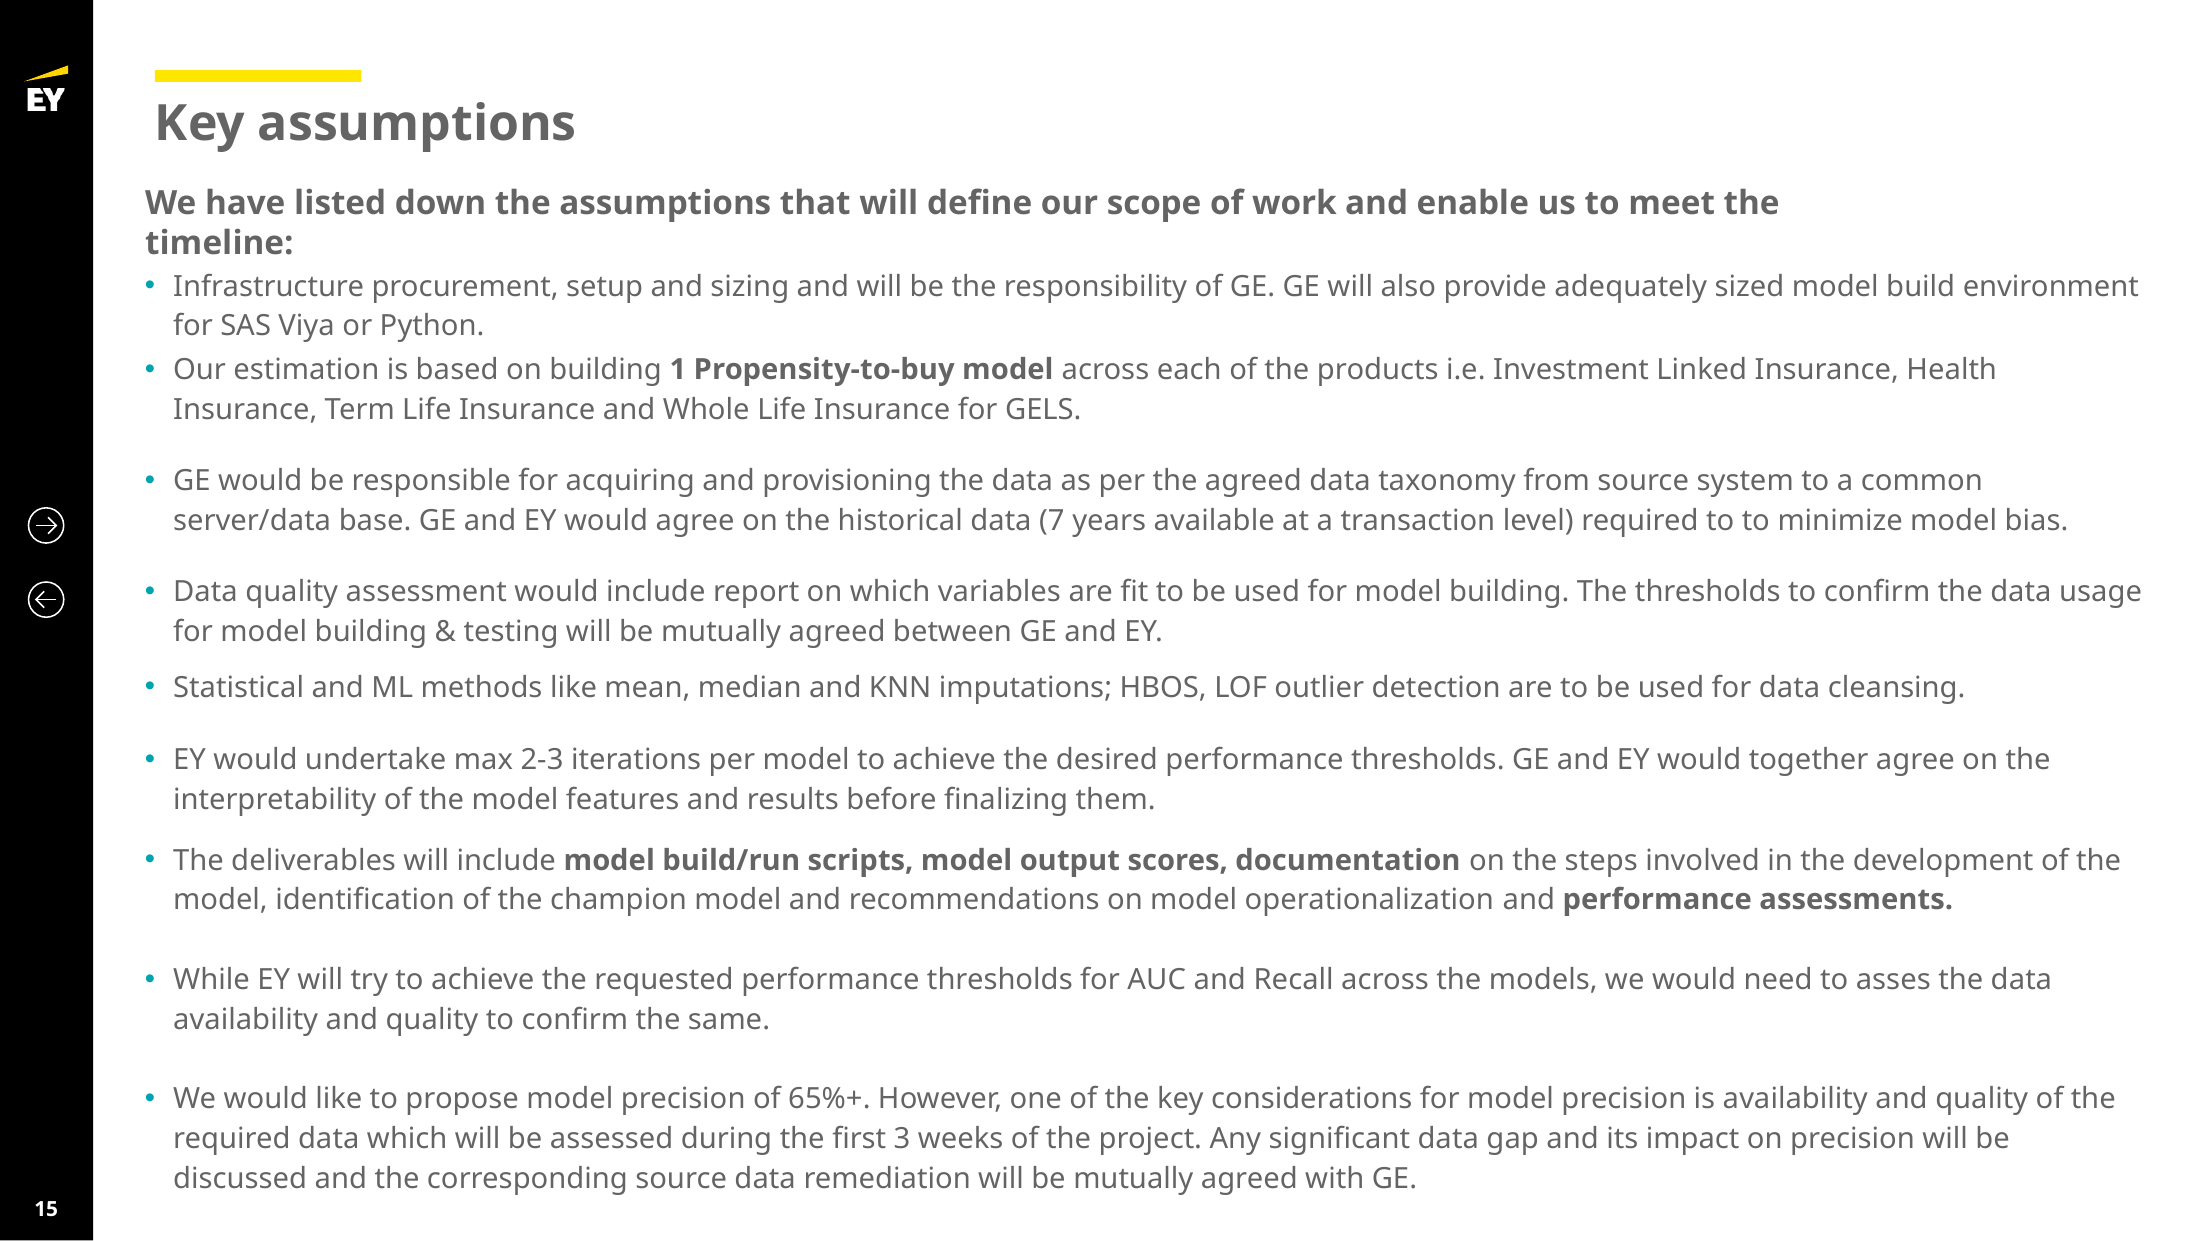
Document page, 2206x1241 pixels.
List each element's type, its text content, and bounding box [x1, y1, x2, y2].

table_header Infrastructure procurement, setup and sizing and will be the responsibility of GE. GE will also provide adequately sized model build environment for SAS Viya or Python. [141, 263, 2152, 346]
table_cell Statistical and ML methods like mean, median and KNN imputations; HBOS, LOF outlier detection are to be used for data cleansing. [141, 652, 2152, 719]
table_cell EY would undertake max 2-3 iterations per model to achieve the desired performance thresholds. GE and EY would together agree on the interpretability of the model features and results before finalizing them. [141, 719, 2152, 837]
table_cell Our estimation is based on building 1 Propensity-to-buy model across each of the products i.e. Investment Linked Insurance, Health Insurance, Term Life Insurance and Whole Life Insurance for GELS. [141, 346, 2152, 430]
table_cell The deliverables will include model build/run scripts, model output scores, documentation on the steps involved in the development of the model, identification of the champion model and recommendations on model operationalization and performance assessments. While EY will try to achieve the requested performance thresholds for AUC and Recall across the models, we would need to asses the data availability and quality to confirm the same. We would like to propose model precision of 65%+. However, one of the key considerations for model precision is availability and quality of the required data which will be assessed during the first 3 weeks of the project. Any significant data gap and its impact on precision will be discussed and the corresponding source data remediation will be mutually agreed with GE. [141, 837, 2152, 1199]
table_cell GE would be responsible for acquiring and provisioning the data as per the agreed data taxonomy from source system to a common server/data base. GE and EY would agree on the historical data (7 years available at a transaction level) required to to minimize model bias. [141, 430, 2152, 569]
table_cell Data quality assessment would include report on which variables are fit to be used for model building. The thresholds to confirm the data usage for model building & testing will be mutually agreed between GE and EY. [141, 569, 2152, 652]
text_box We have listed down the assumptions that will define our scope of work and enable us to meet the timeline: [130, 173, 1834, 233]
picture [27, 88, 65, 111]
title Key assumptions [154, 99, 2074, 222]
